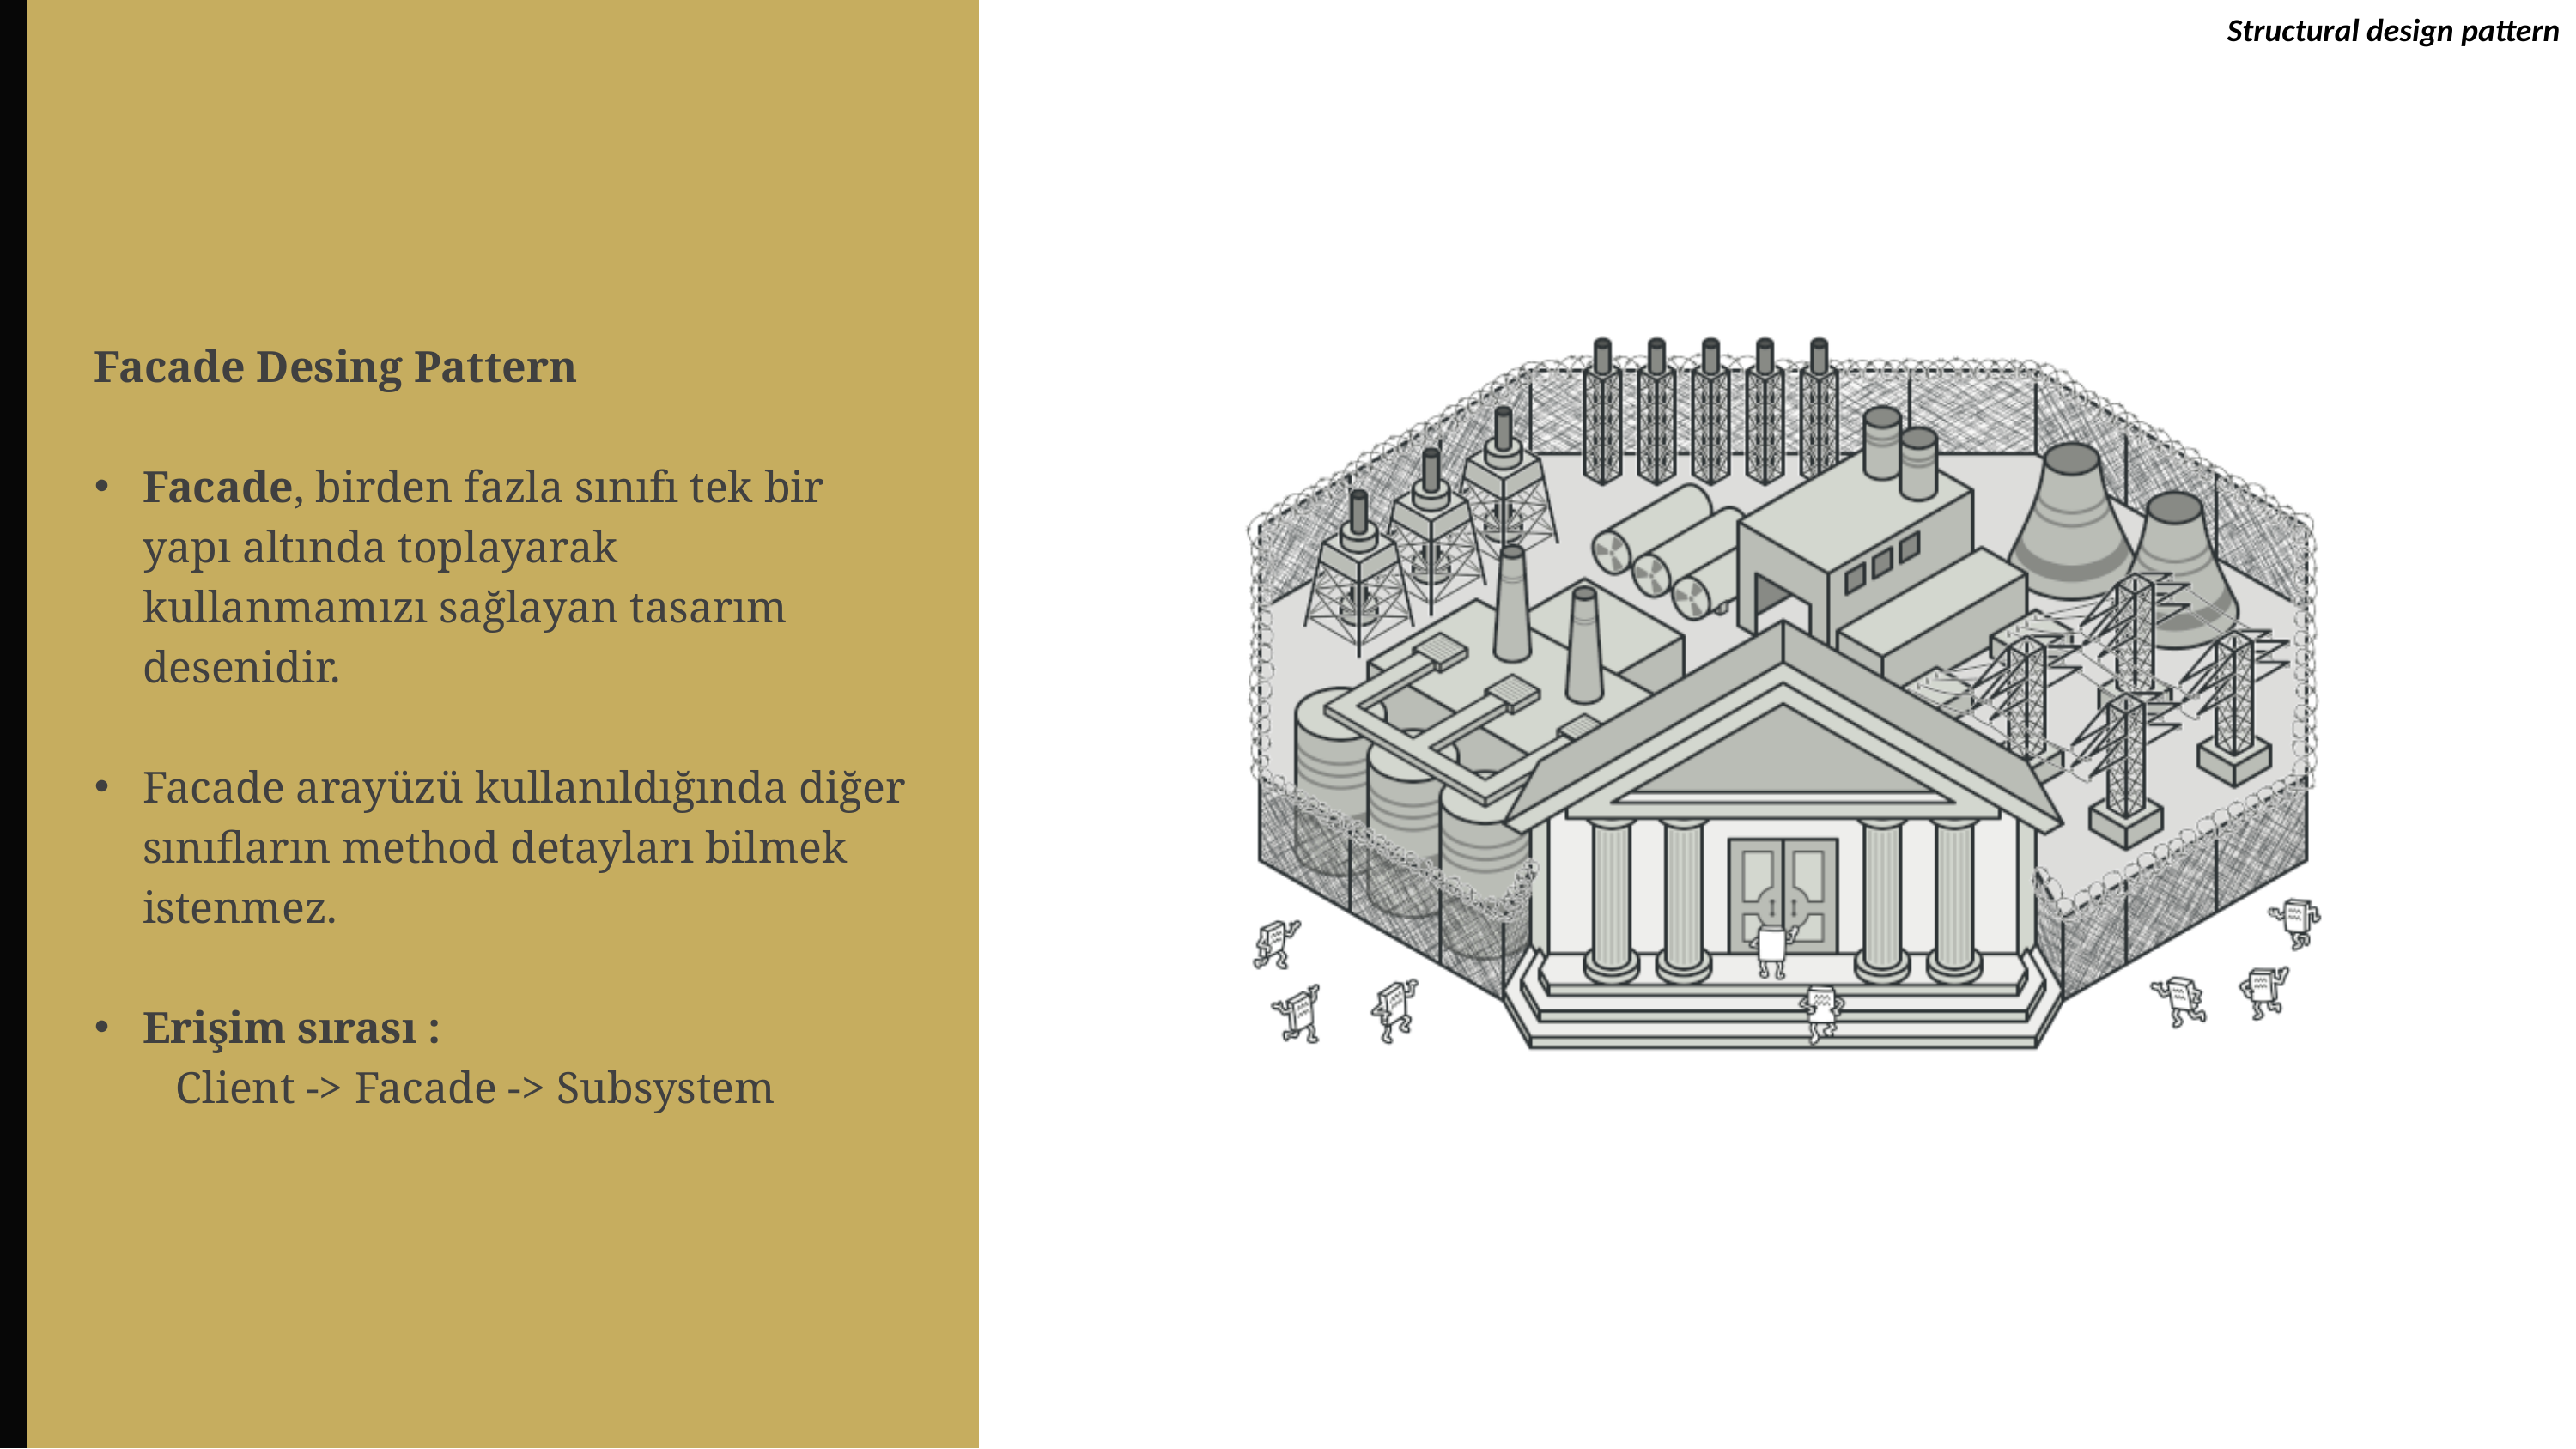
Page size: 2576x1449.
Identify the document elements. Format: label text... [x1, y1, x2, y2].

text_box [0, 0, 27, 1449]
text_box Structural design pattern [2215, 3, 2573, 55]
picture [1158, 262, 2451, 1111]
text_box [29, 0, 980, 1449]
